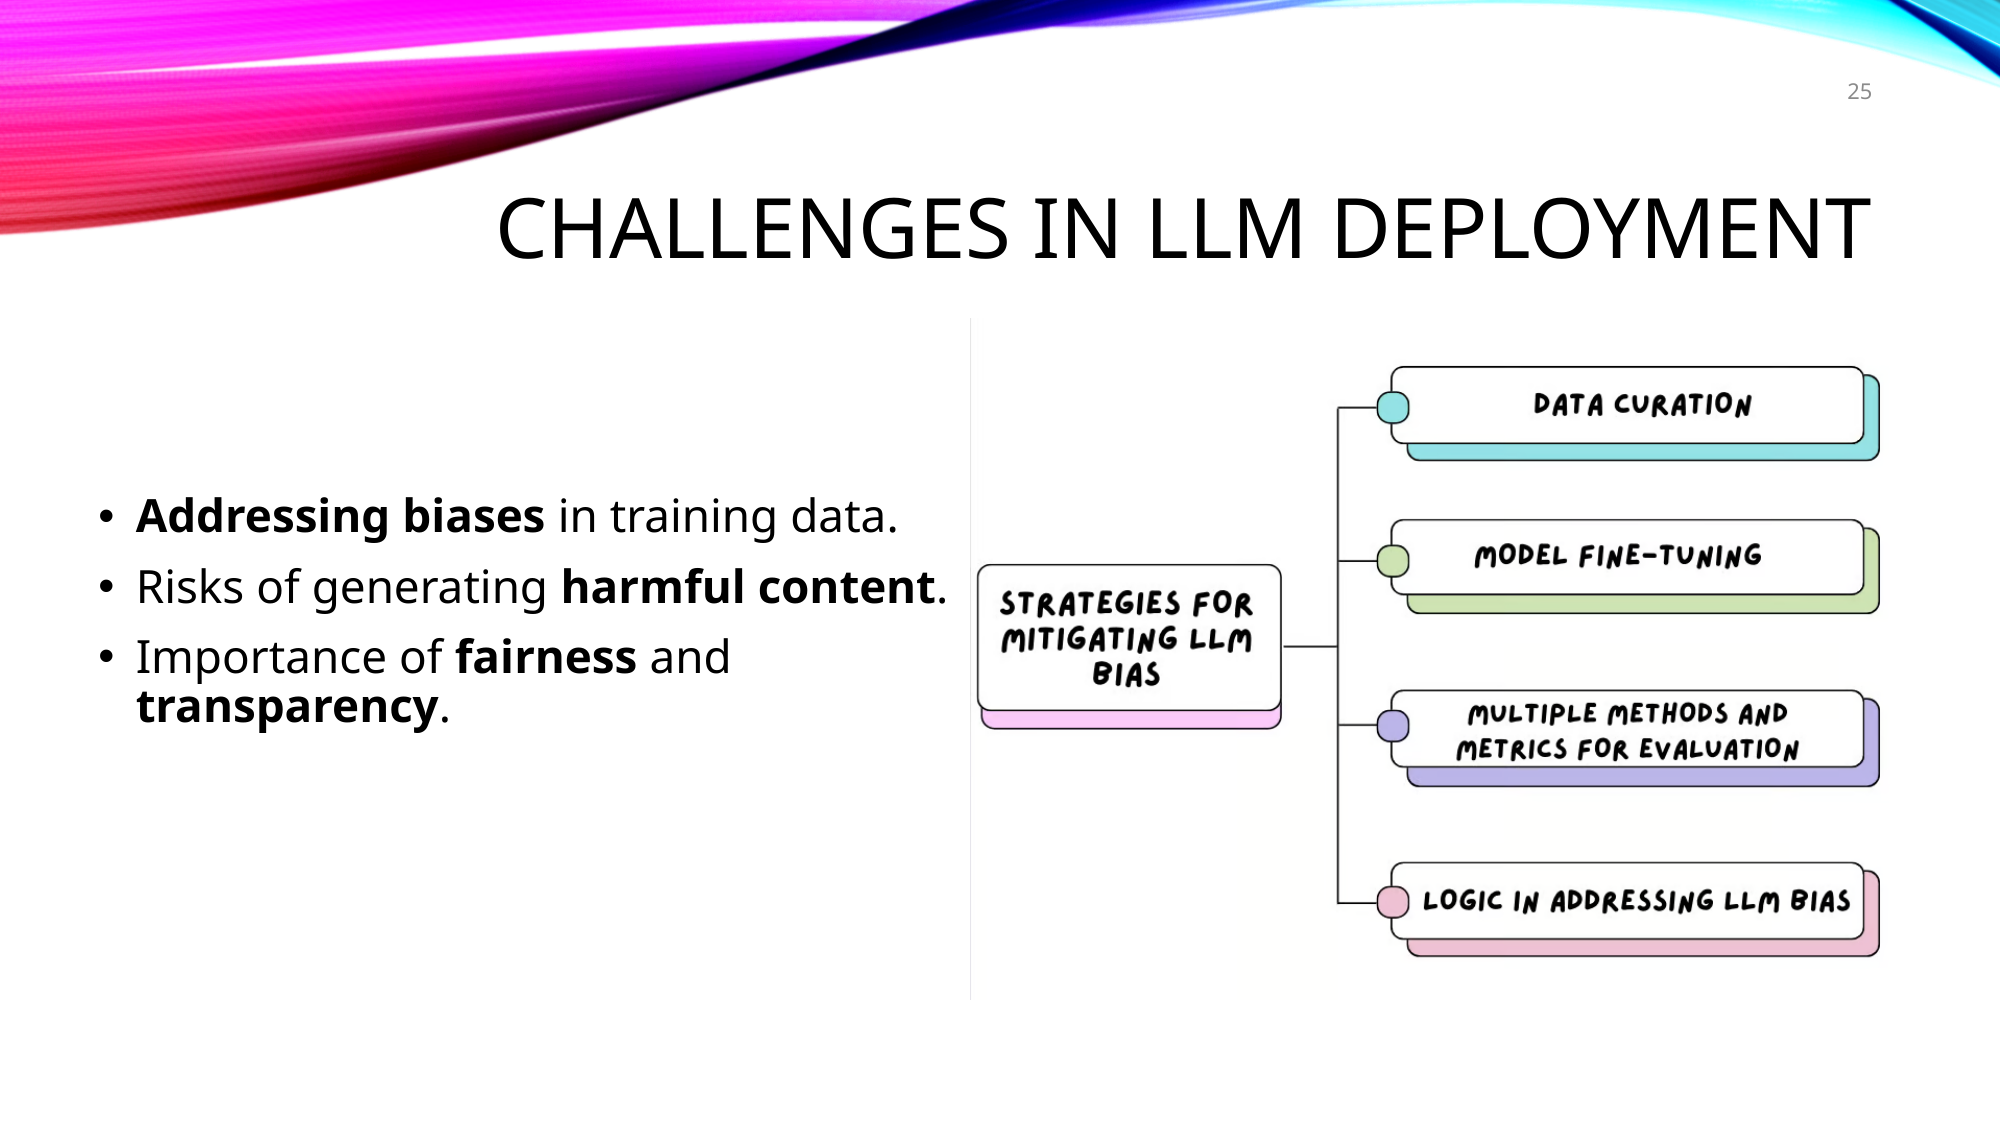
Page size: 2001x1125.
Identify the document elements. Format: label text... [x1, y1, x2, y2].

list Addressing biases in training data. Risks of generating harmful content. Importance of fairness and transparency. [83, 410, 971, 1071]
picture [970, 318, 1905, 1000]
slide_number 24 [1437, 62, 1888, 123]
title Challenges in LLM Deployment [474, 125, 1888, 338]
picture [1910, 0, 2000, 45]
picture [1890, 0, 2000, 75]
picture [0, 0, 2000, 237]
